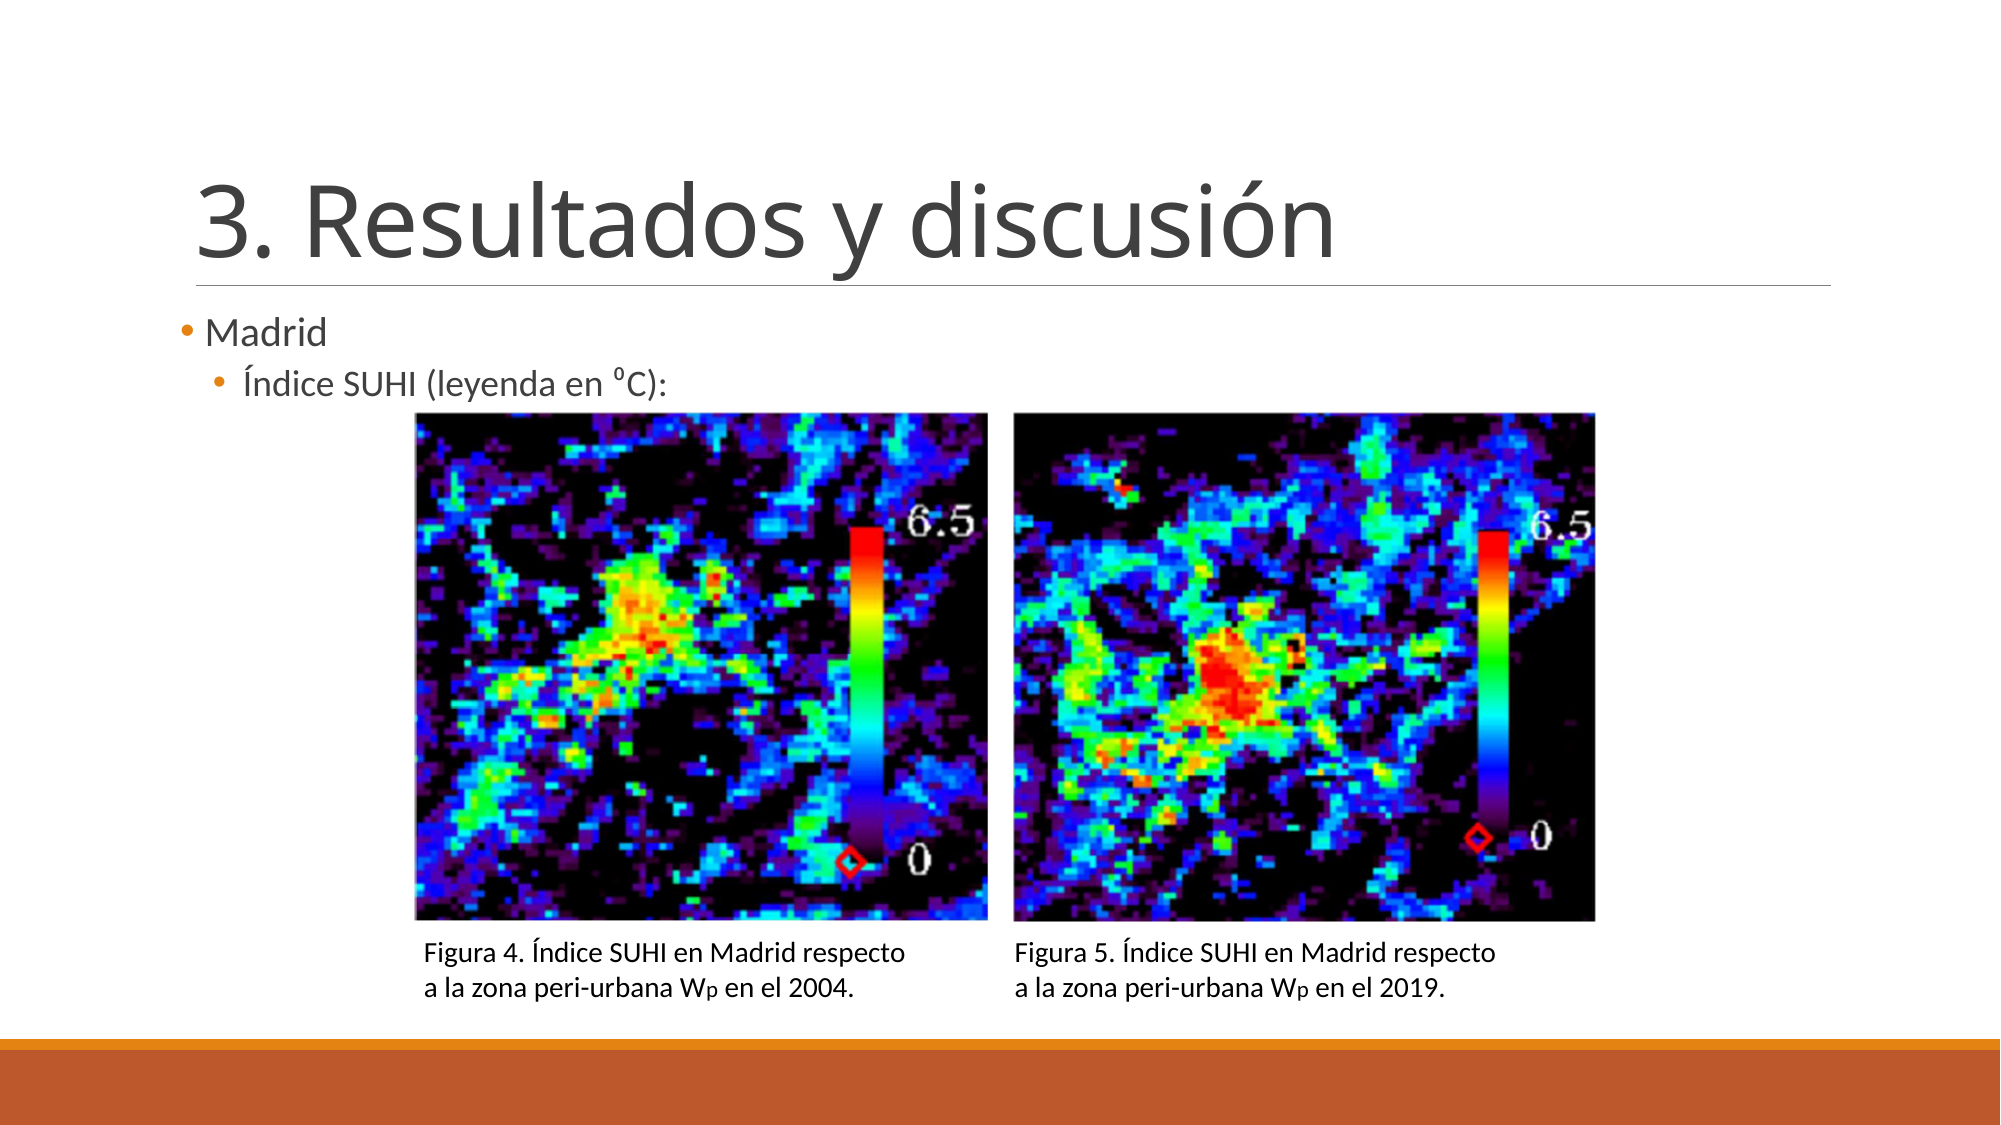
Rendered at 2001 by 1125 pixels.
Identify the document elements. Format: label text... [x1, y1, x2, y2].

text_box Figura 5. Índice SUHI en Madrid respecto a la zona peri-urbana Wp en el 2019. [999, 936, 1518, 1011]
picture [408, 406, 1602, 927]
title 3. Resultados y discusión [180, 47, 1830, 285]
list Madrid Índice SUHI (leyenda en ⁰C): [180, 302, 1830, 963]
text_box Figura 4. Índice SUHI en Madrid respecto a la zona peri-urbana Wp en el 2004. [409, 934, 927, 1011]
